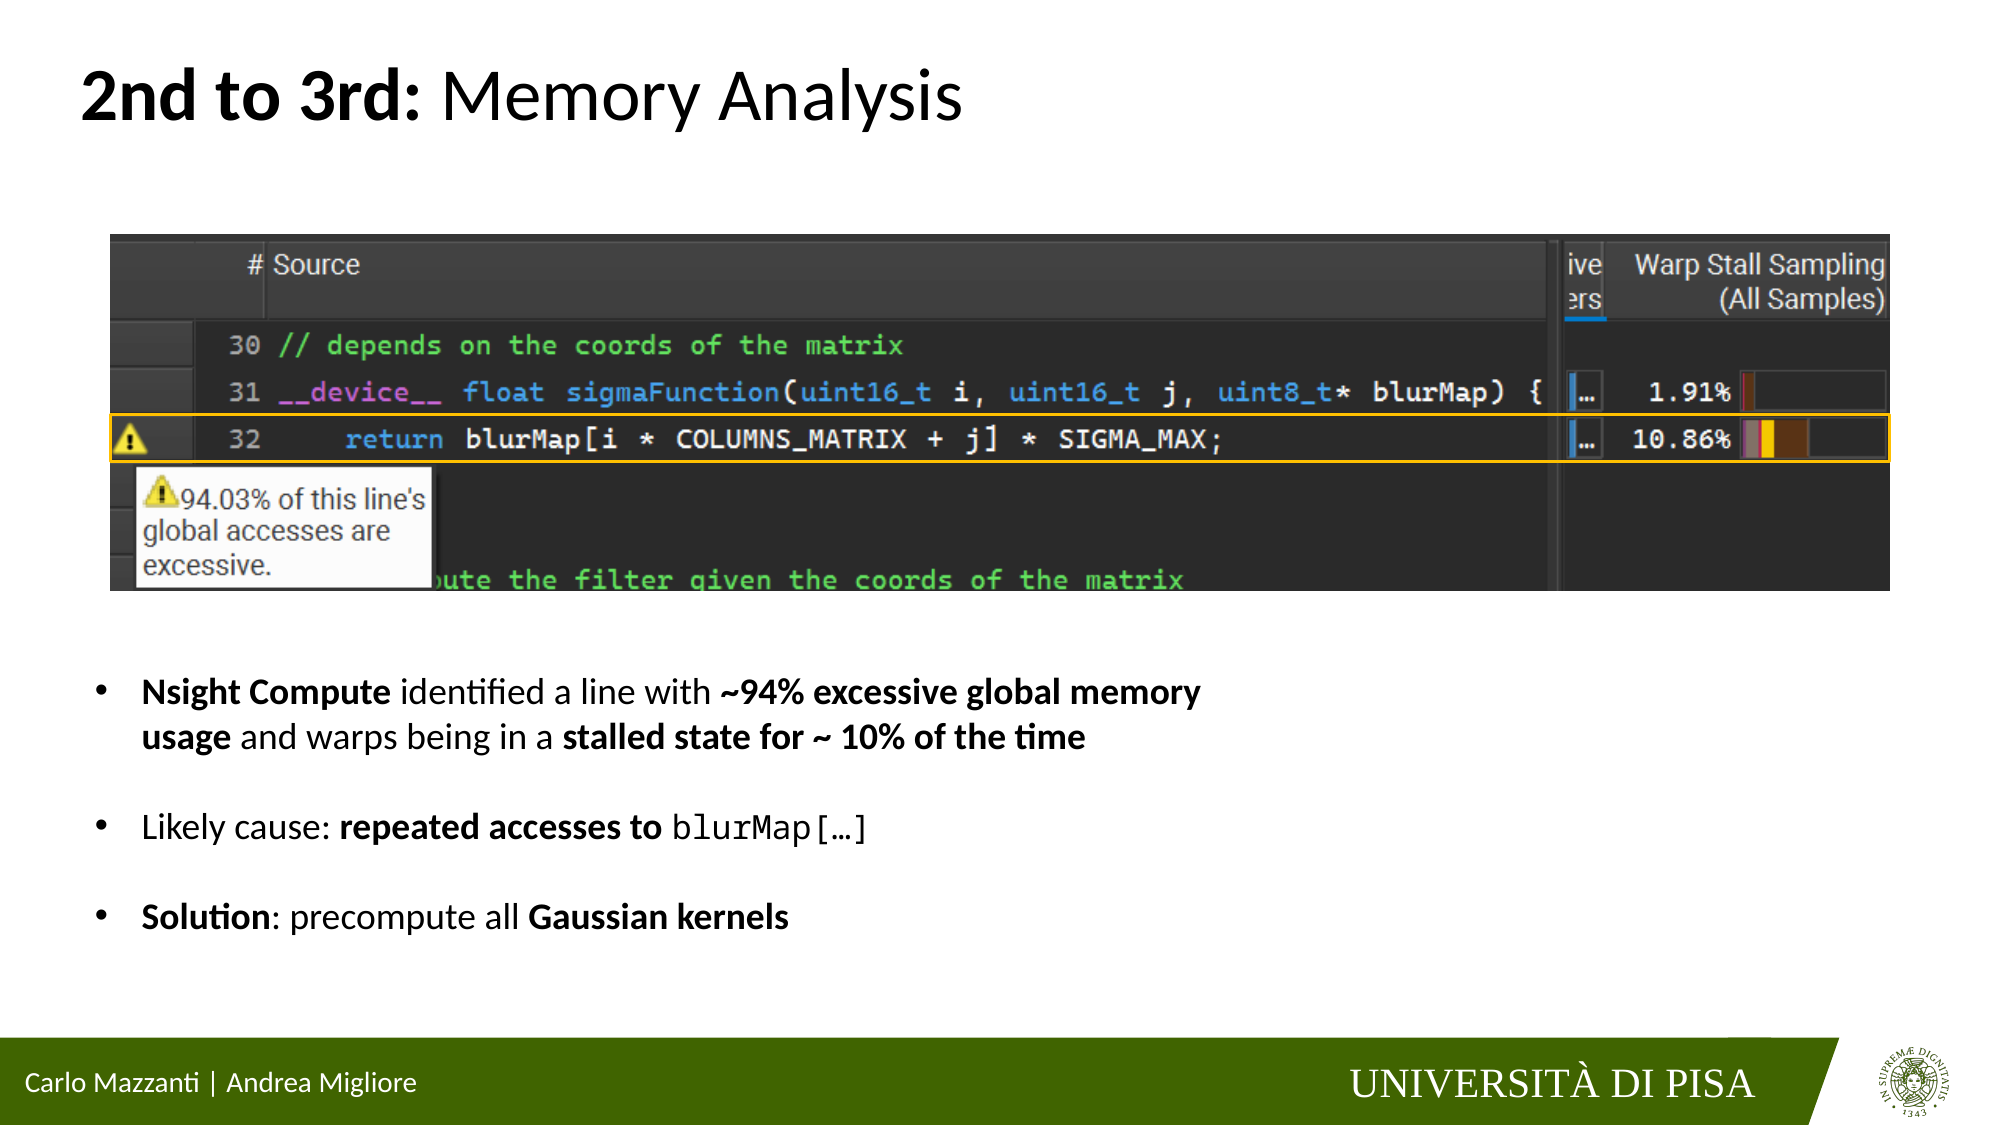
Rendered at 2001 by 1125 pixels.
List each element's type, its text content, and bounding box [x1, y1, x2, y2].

text_box [1727, 1036, 1841, 1125]
text_box 2nd to 3rd: Memory Analysis [65, 37, 979, 143]
text_box Università di Pisa [0, 1037, 1772, 1125]
text_box Carlo Mazzanti | Andrea Migliore [10, 1056, 1309, 1106]
picture [1879, 1047, 1949, 1117]
picture [110, 234, 1890, 591]
text_box Nsight Compute identified a line with ~94% excessive global memory usage and warps being in a stalled state for ~ 10% of the time Likely cause: repeated accesses to blurMap[…] Solution: precompute all Gaussian kernels [80, 659, 1278, 944]
